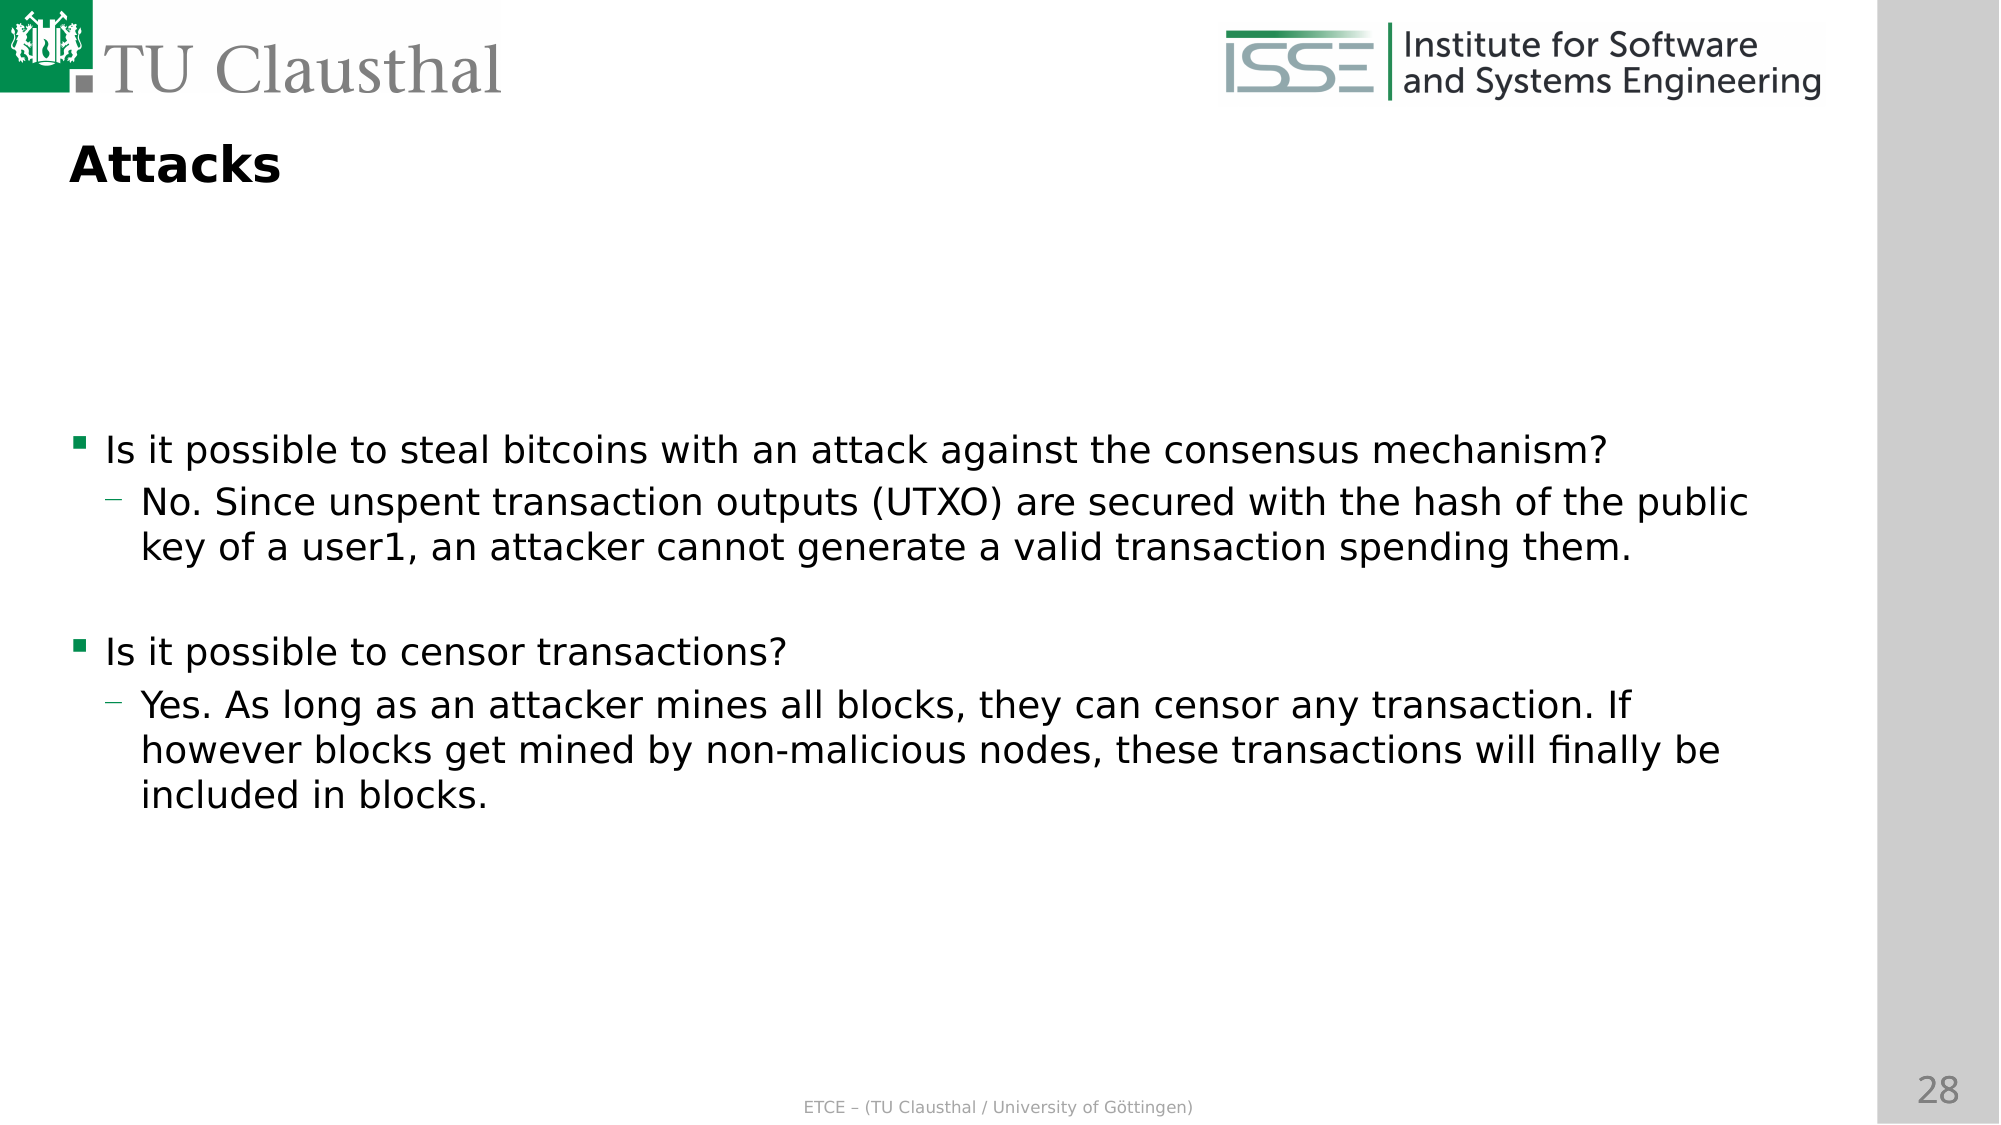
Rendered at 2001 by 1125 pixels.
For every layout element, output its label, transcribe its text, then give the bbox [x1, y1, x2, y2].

text_box Attacks [54, 125, 1818, 207]
text_box Is it possible to steal bitcoins with an attack against the consensus mechanism? No. Since unspent transaction outputs (UTXO) are secured with the hash of the public key of a user1, an attacker cannot generate a valid transaction spending them. Is it possible to censor transactions? Yes. As long as an attacker mines all blocks, they can censor any transaction. If however blocks get mined by non-malicious nodes, these transactions will finally be included in blocks. [54, 208, 1818, 1034]
picture [0, 0, 501, 93]
picture [1218, 22, 1826, 107]
